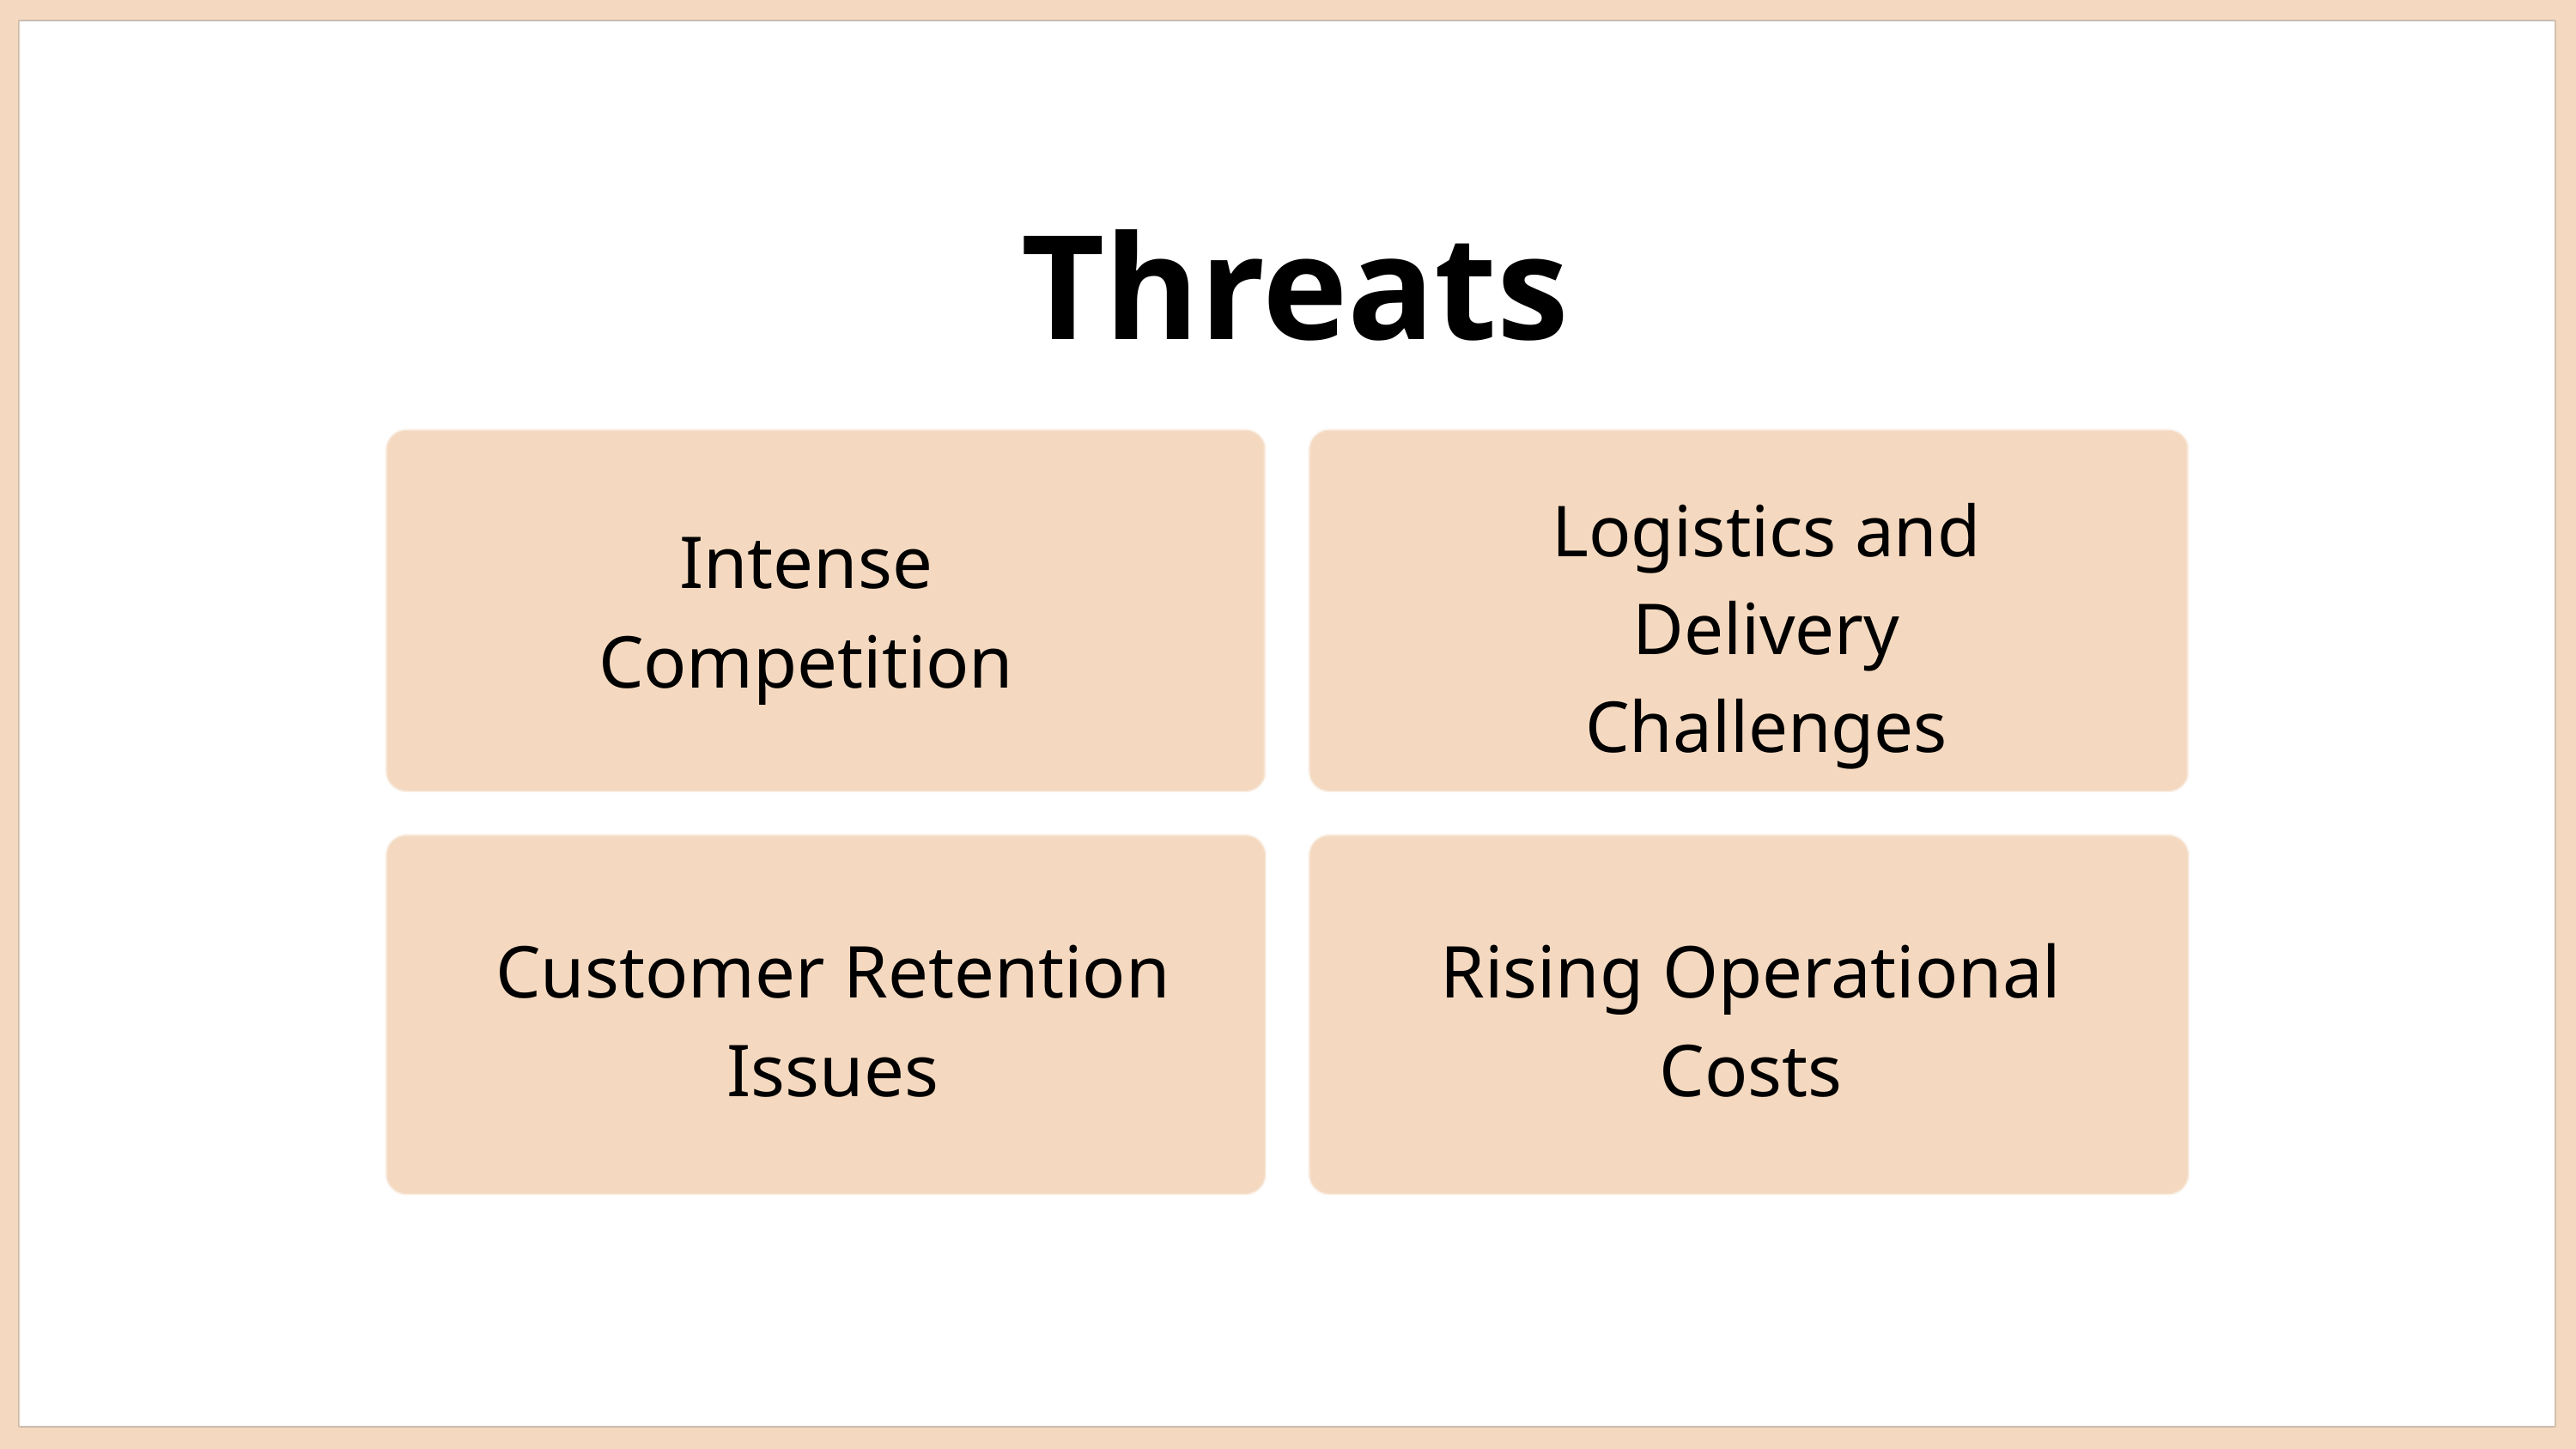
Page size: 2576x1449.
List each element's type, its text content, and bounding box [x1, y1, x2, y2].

text_box Threats [1021, 166, 1903, 369]
text_box Rising Operational Costs [1438, 912, 2064, 1112]
text_box [10, 12, 2565, 1436]
text_box Intense Competition [595, 503, 1017, 703]
text_box Customer Retention Issues [491, 912, 1176, 1112]
text_box Logistics and Delivery Challenges [1551, 472, 1982, 767]
